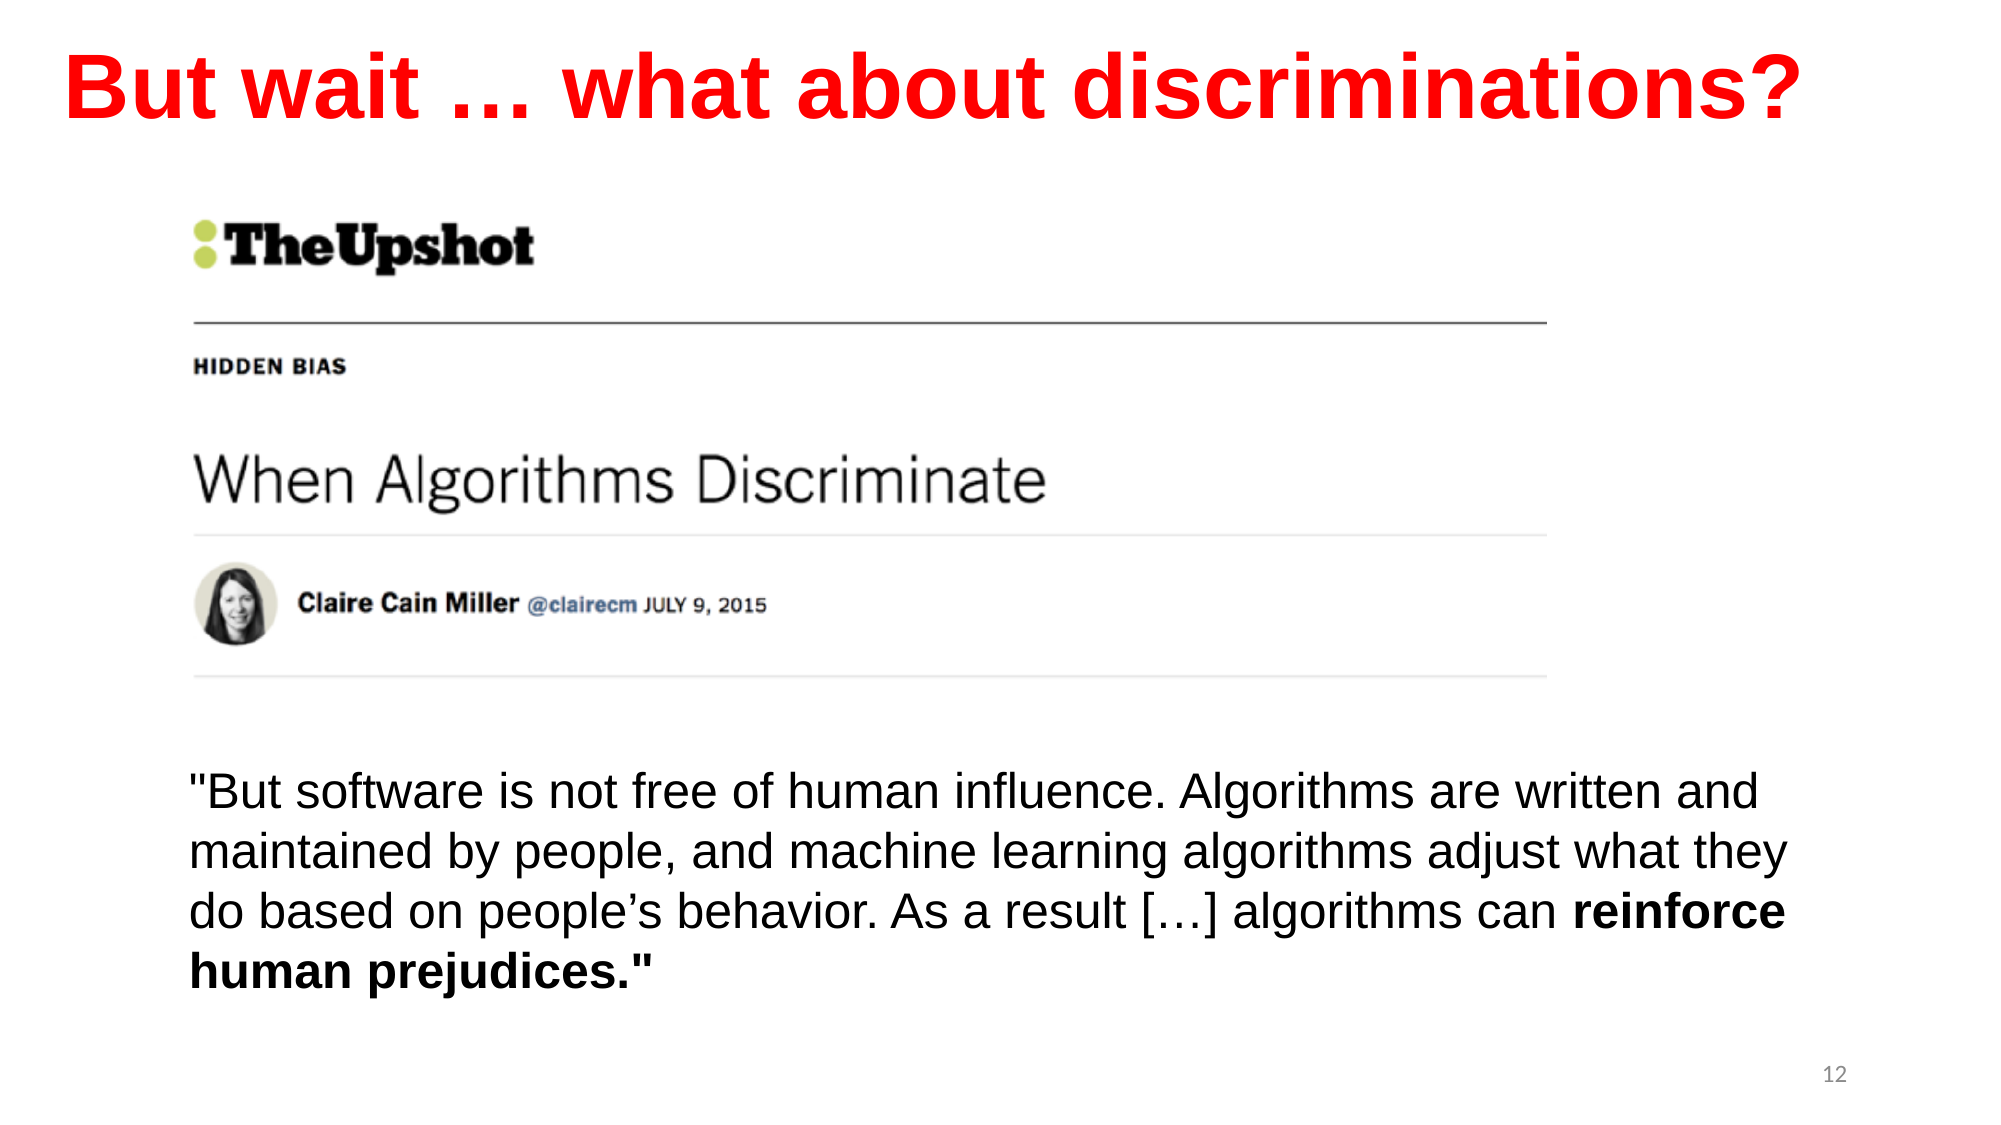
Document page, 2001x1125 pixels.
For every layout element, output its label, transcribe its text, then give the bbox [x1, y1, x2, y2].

slide_number 12 [1412, 1042, 1863, 1103]
picture [174, 205, 1547, 717]
text_box "But software is not free of human influence. Algorithms are written and maintained by people, and machine learning algorithms adjust what they do based on people’s behavior. As a result […] algorithms can reinforce human prejudices." [174, 750, 1812, 1006]
title But wait … what about discriminations? [48, 27, 1955, 150]
